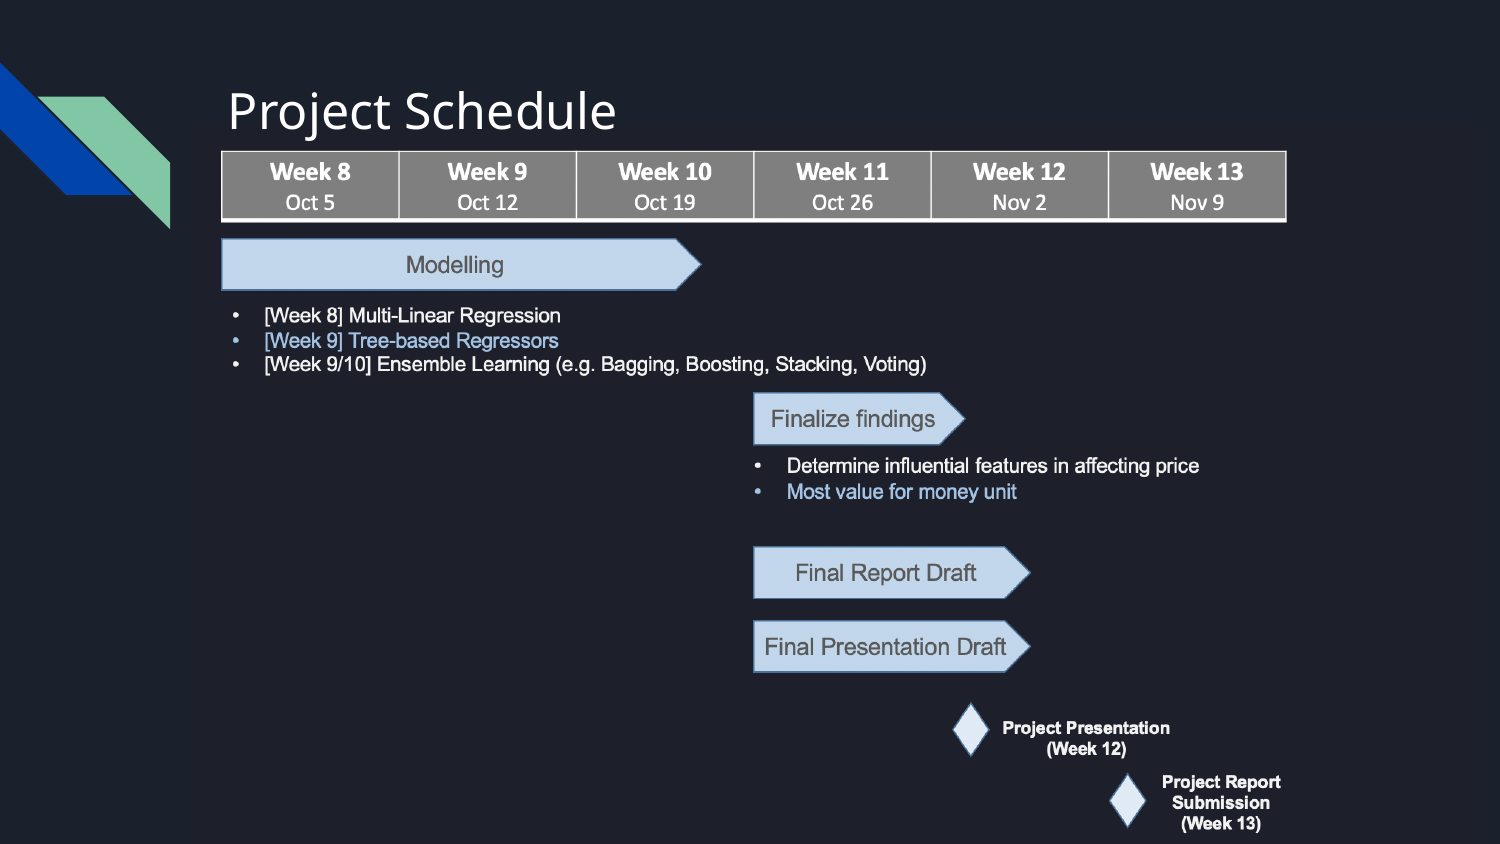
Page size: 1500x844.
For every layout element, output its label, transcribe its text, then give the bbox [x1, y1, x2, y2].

picture [193, 123, 1474, 844]
title Project Schedule [212, 64, 1368, 122]
